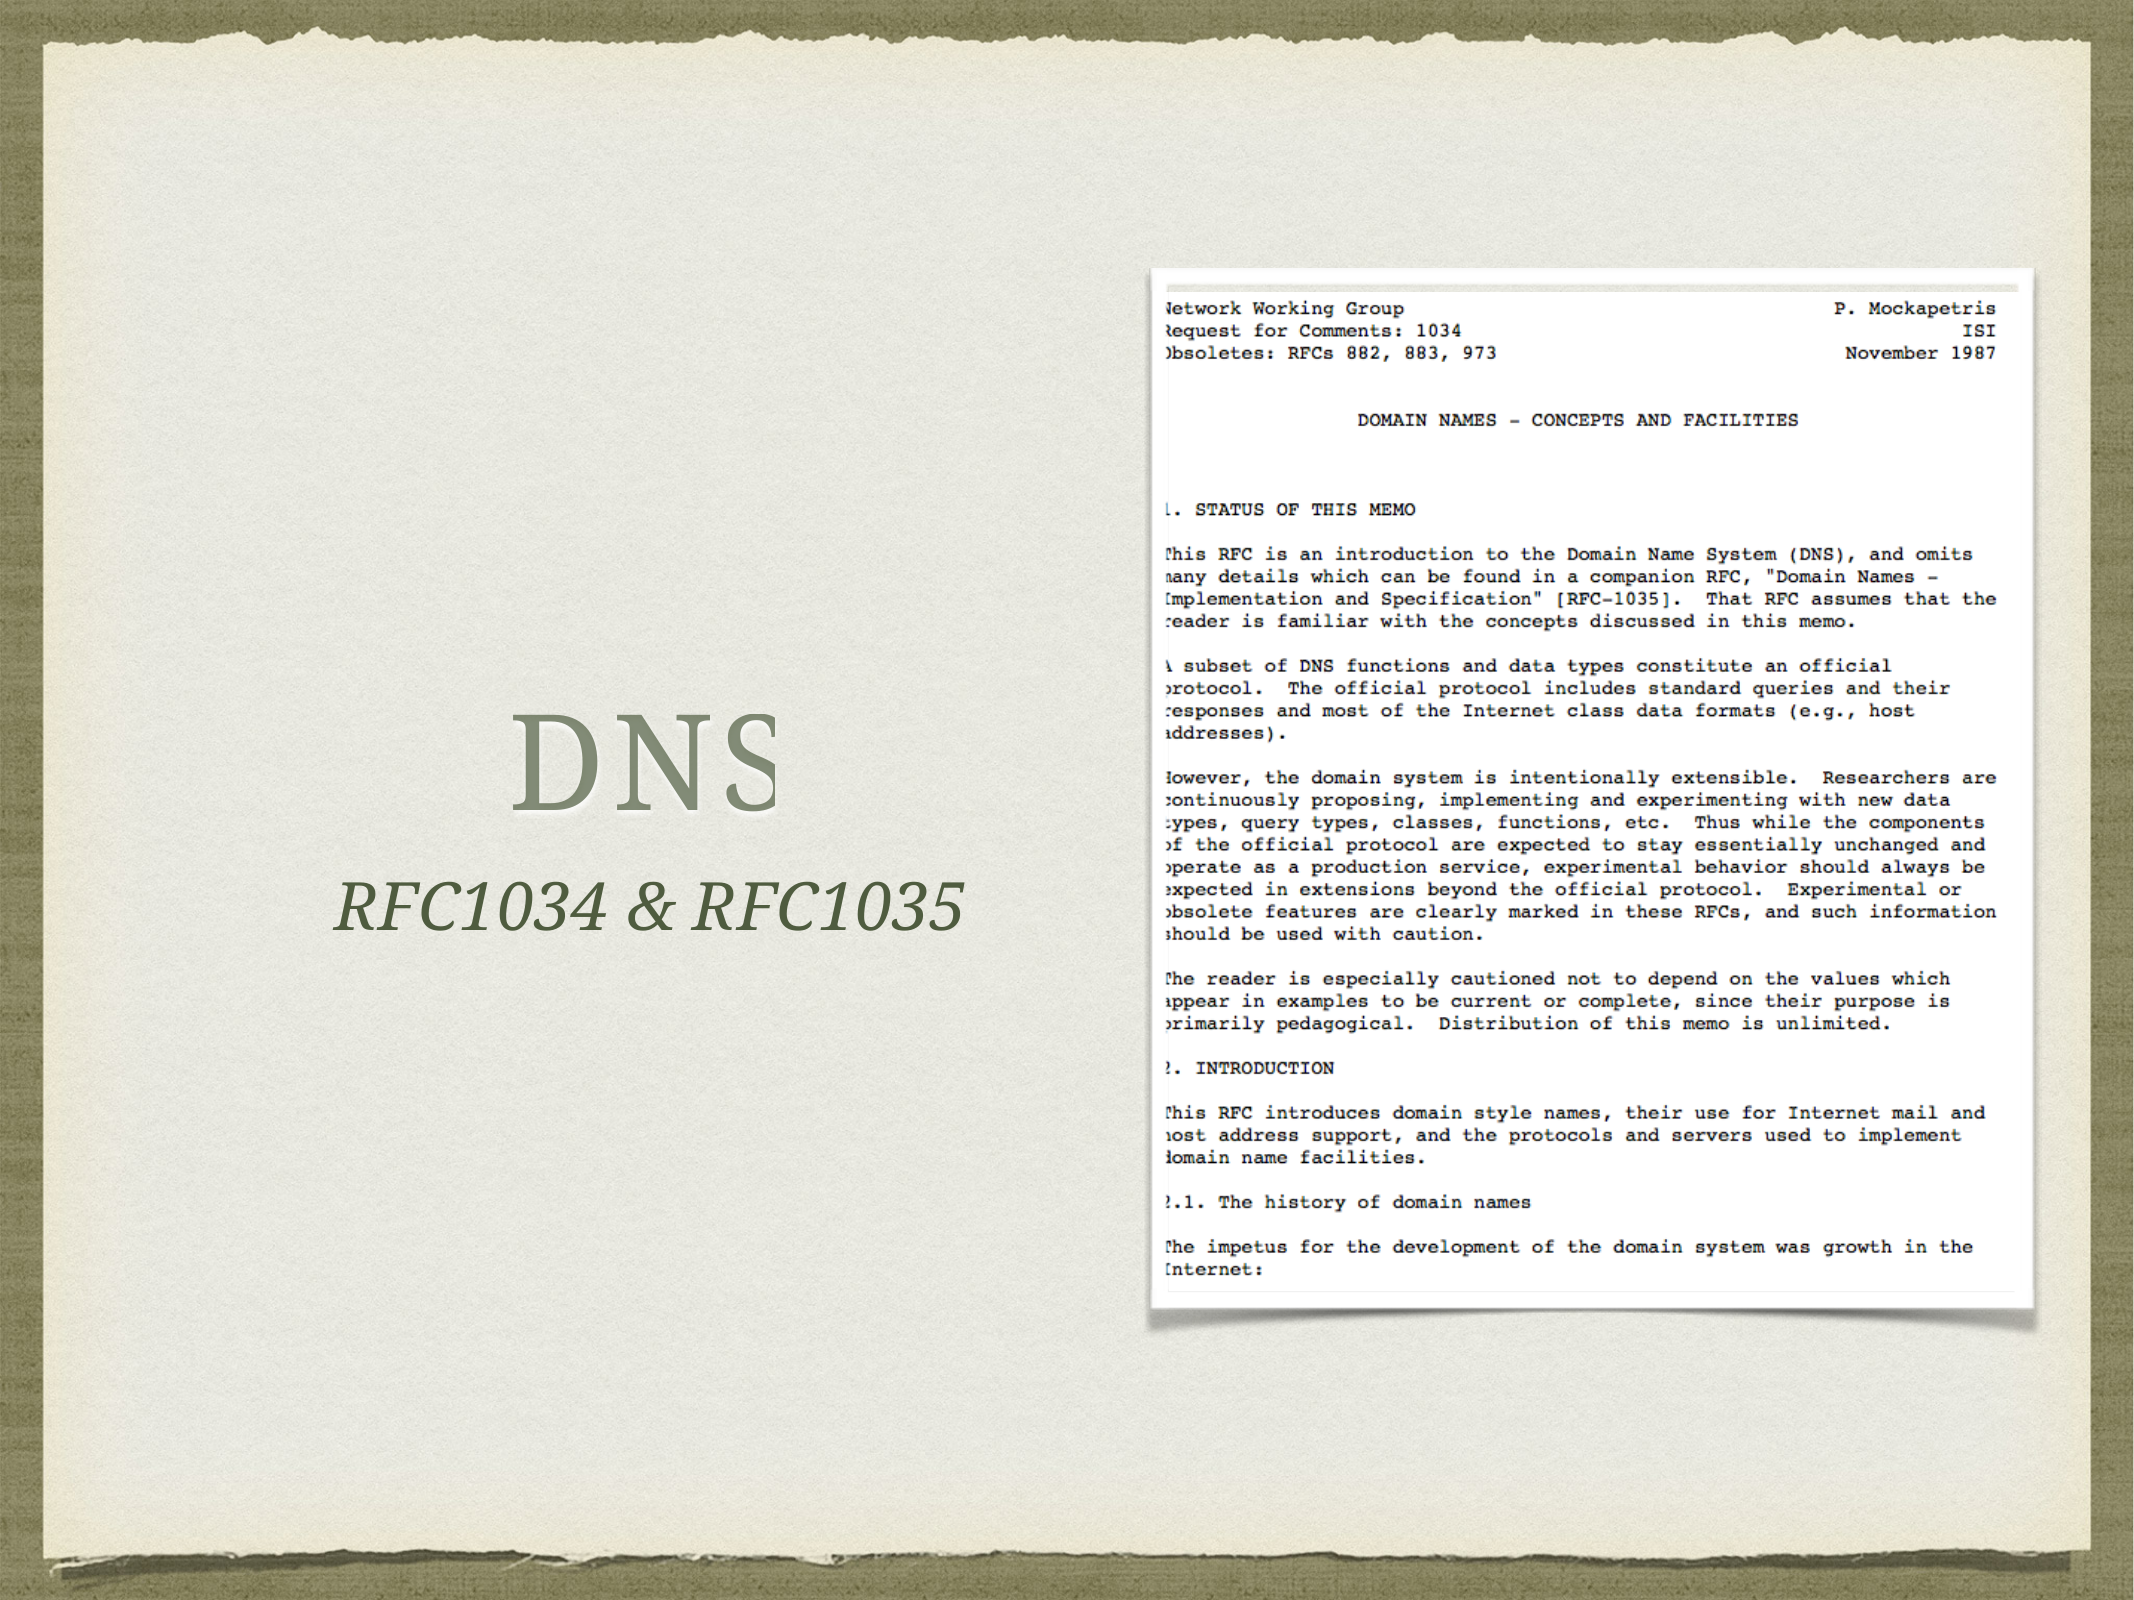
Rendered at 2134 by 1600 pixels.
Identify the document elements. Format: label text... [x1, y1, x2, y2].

picture [0, 0, 2134, 1600]
list RFC1034 & RFC1035 [49, 847, 1143, 1299]
title DNS [49, 291, 1143, 841]
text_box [1143, 268, 2042, 1338]
